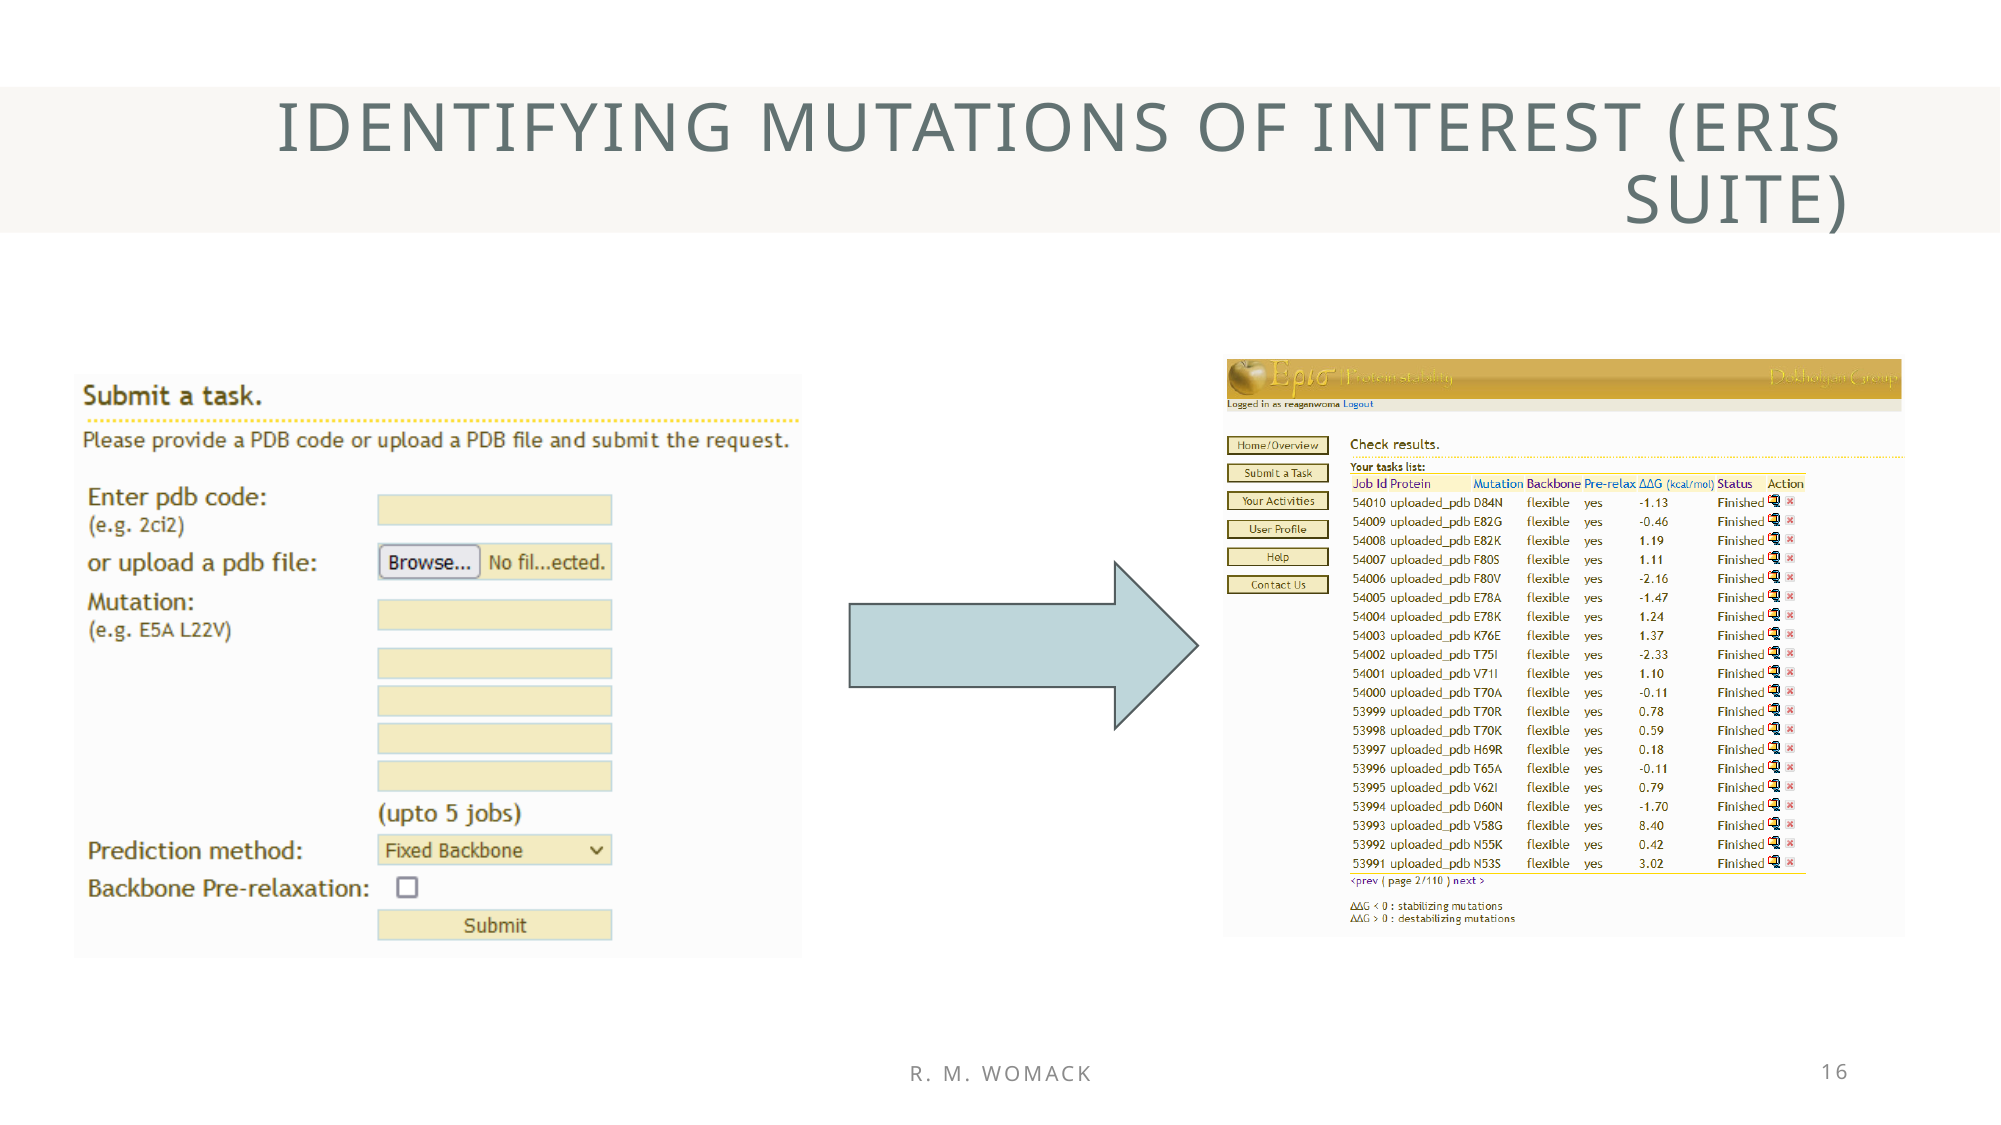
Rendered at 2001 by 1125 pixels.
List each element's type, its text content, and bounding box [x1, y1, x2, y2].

slide_number 16 [1412, 1042, 1863, 1103]
footer R. M. Womack [662, 1042, 1338, 1103]
picture [74, 374, 802, 958]
picture [1223, 354, 1905, 938]
text_box [848, 559, 1200, 732]
title Identifying mutations of interest (Eris Suite) [137, 106, 1863, 226]
